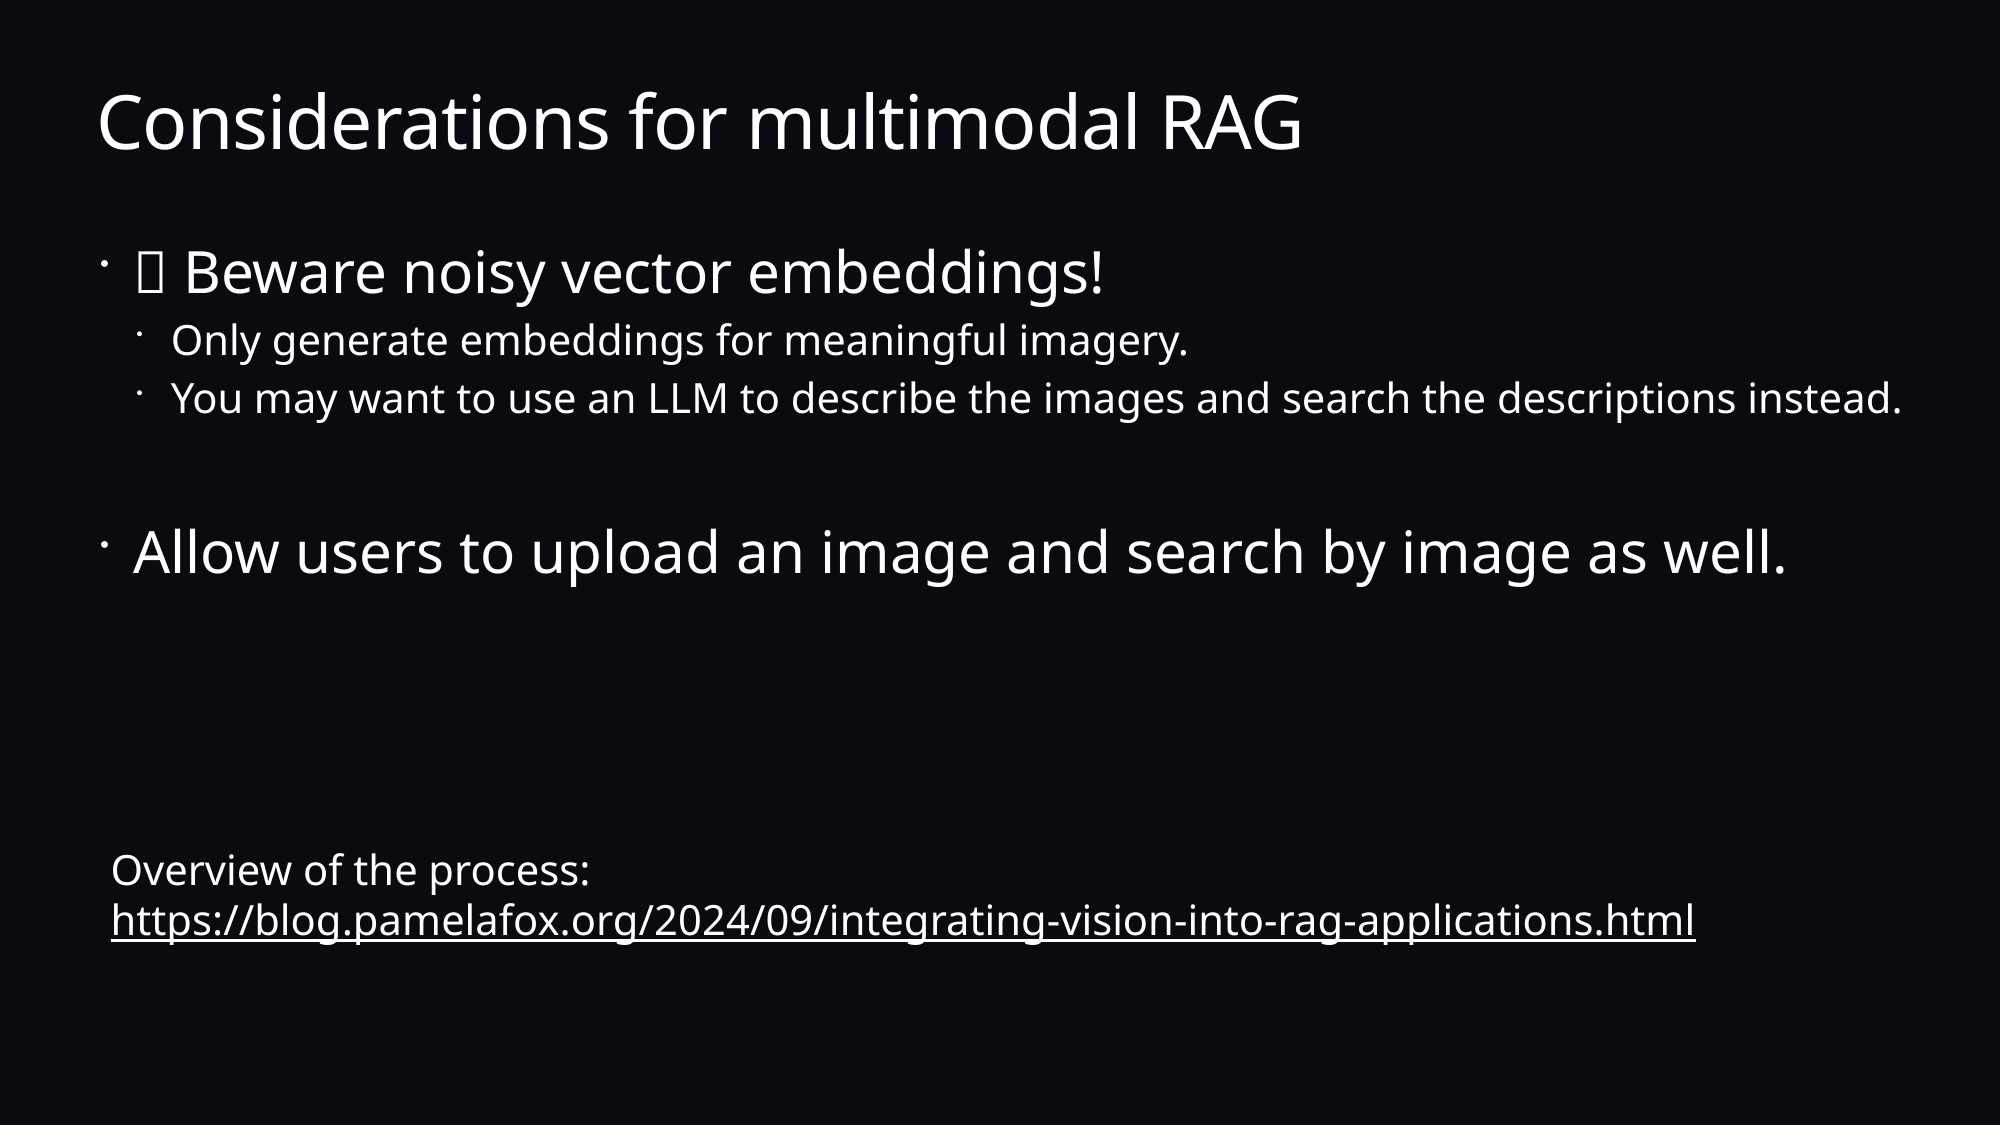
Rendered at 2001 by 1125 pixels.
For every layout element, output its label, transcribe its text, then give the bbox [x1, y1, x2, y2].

text_box Overview of the process: https://blog.pamelafox.org/2024/09/integrating-vision-into-rag-applications.html [95, 836, 1812, 959]
list 👻 Beware noisy vector embeddings! Only generate embeddings for meaningful imagery. You may want to use an LLM to describe the images and search the descriptions instead. Allow users to upload an image and search by image as well. [95, 235, 1904, 767]
title Considerations for multimodal RAG [96, 75, 1904, 166]
